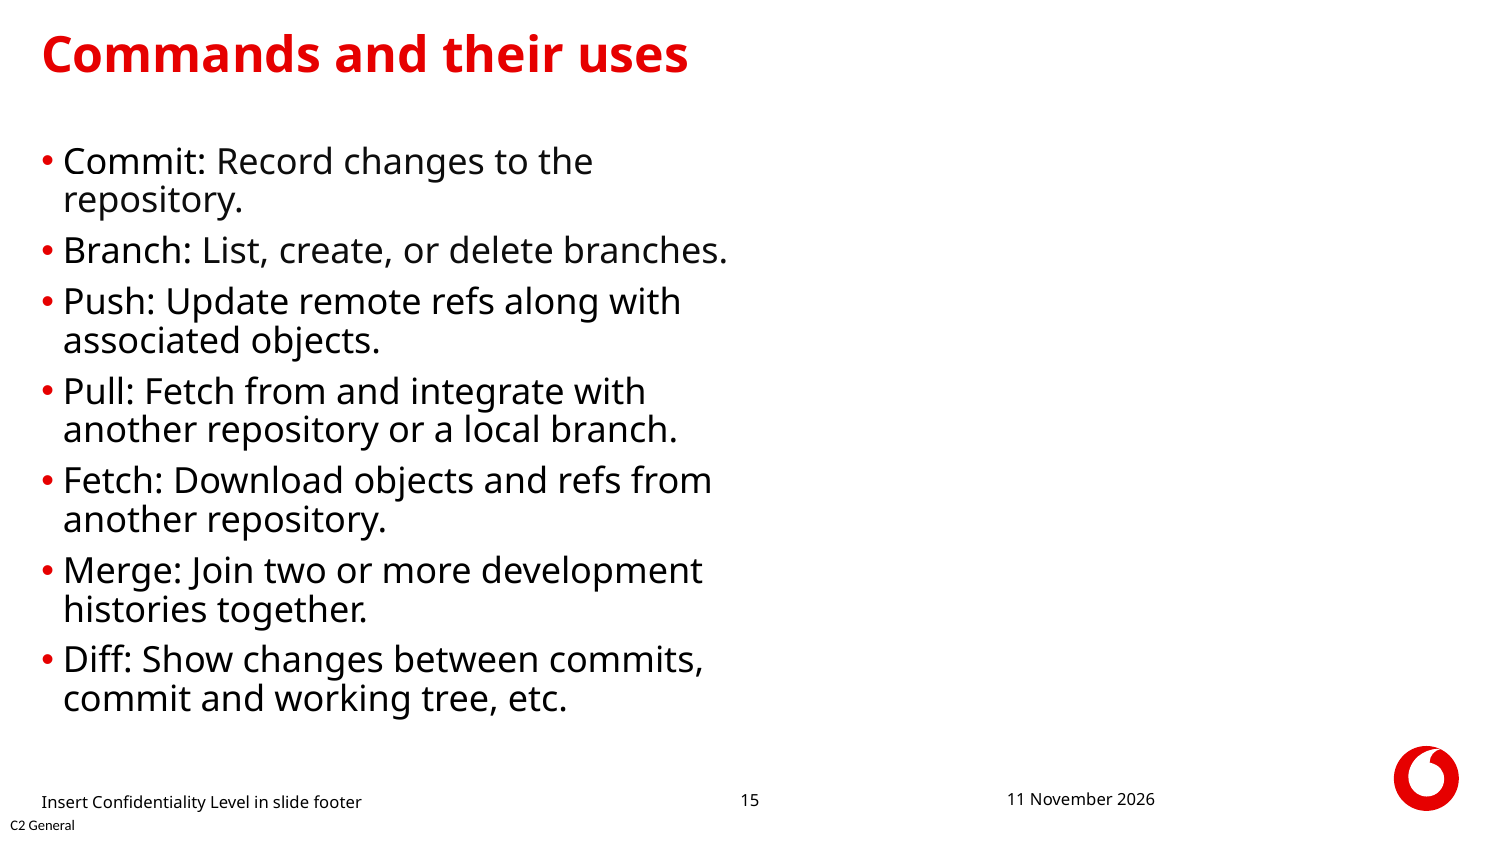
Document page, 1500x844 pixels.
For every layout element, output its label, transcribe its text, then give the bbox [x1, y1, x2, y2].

title Commands and their uses [41, 33, 1458, 144]
list Commit: Record changes to the repository. Branch: List, create, or delete branches. Push: Update remote refs along with associated objects. Pull: Fetch from and integrate with another repository or a local branch. Fetch: Download objects and refs from another repository. Merge: Join two or more development histories together. Diff: Show changes between commits, commit and working tree, etc. [41, 144, 733, 735]
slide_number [1006, 772, 1357, 813]
slide_number 15 [716, 773, 784, 813]
footer Insert Confidentiality Level in slide footer [41, 772, 385, 813]
